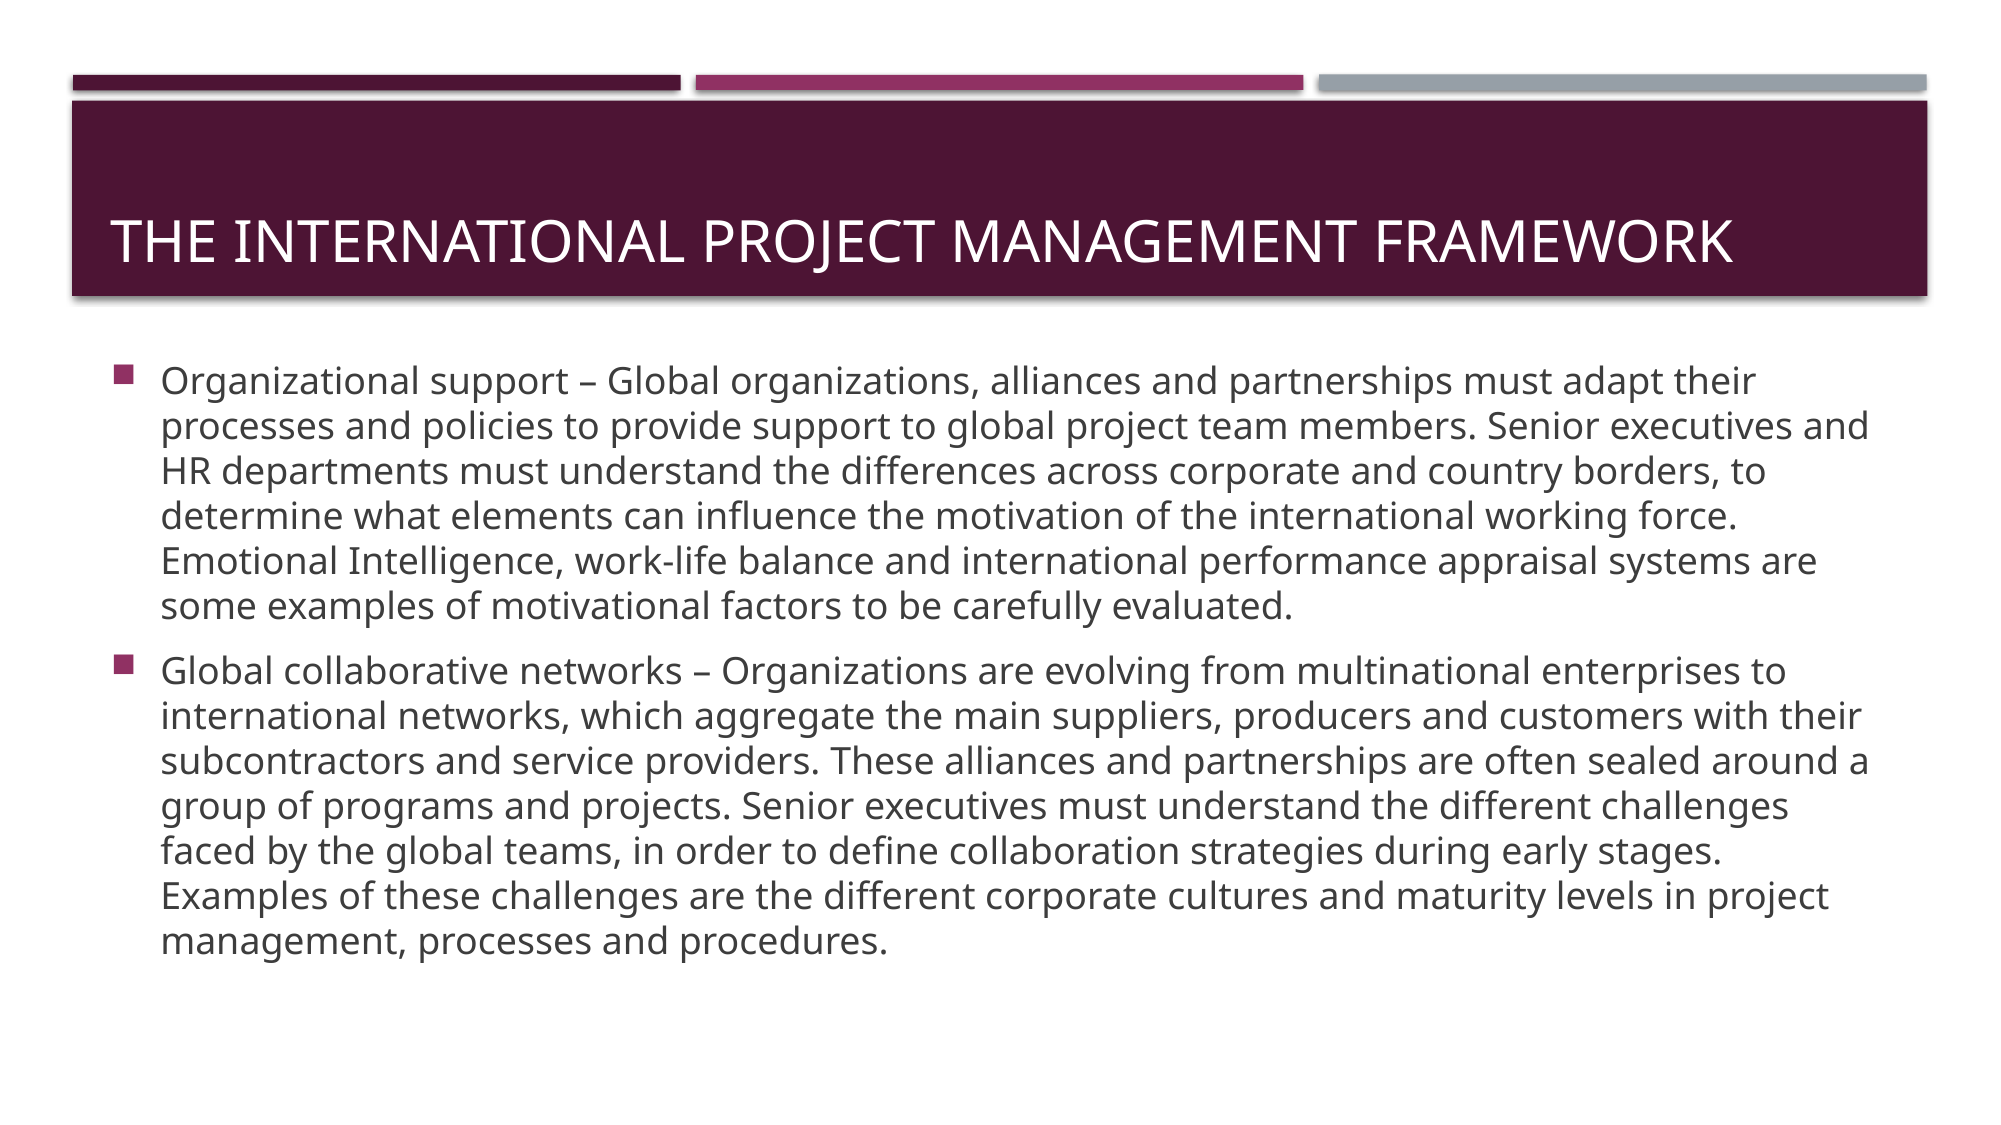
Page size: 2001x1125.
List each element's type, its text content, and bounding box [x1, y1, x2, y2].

list Organizational support – Global organizations, alliances and partnerships must adapt their processes and policies to provide support to global project team members. Senior executives and HR departments must understand the differences across corporate and country borders, to determine what elements can influence the motivation of the international working force. Emotional Intelligence, work-life balance and international performance appraisal systems are some examples of motivational factors to be carefully evaluated. Global collaborative networks – Organizations are evolving from multinational enterprises to international networks, which aggregate the main suppliers, producers and customers with their subcontractors and service providers. These alliances and partnerships are often sealed around a group of programs and projects. Senior executives must understand the different challenges faced by the global teams, in order to define collaboration strategies during early stages. Examples of these challenges are the different corporate cultures and maturity levels in project management, processes and procedures. [95, 357, 1905, 962]
title The International Project Management Framework [95, 115, 1905, 282]
